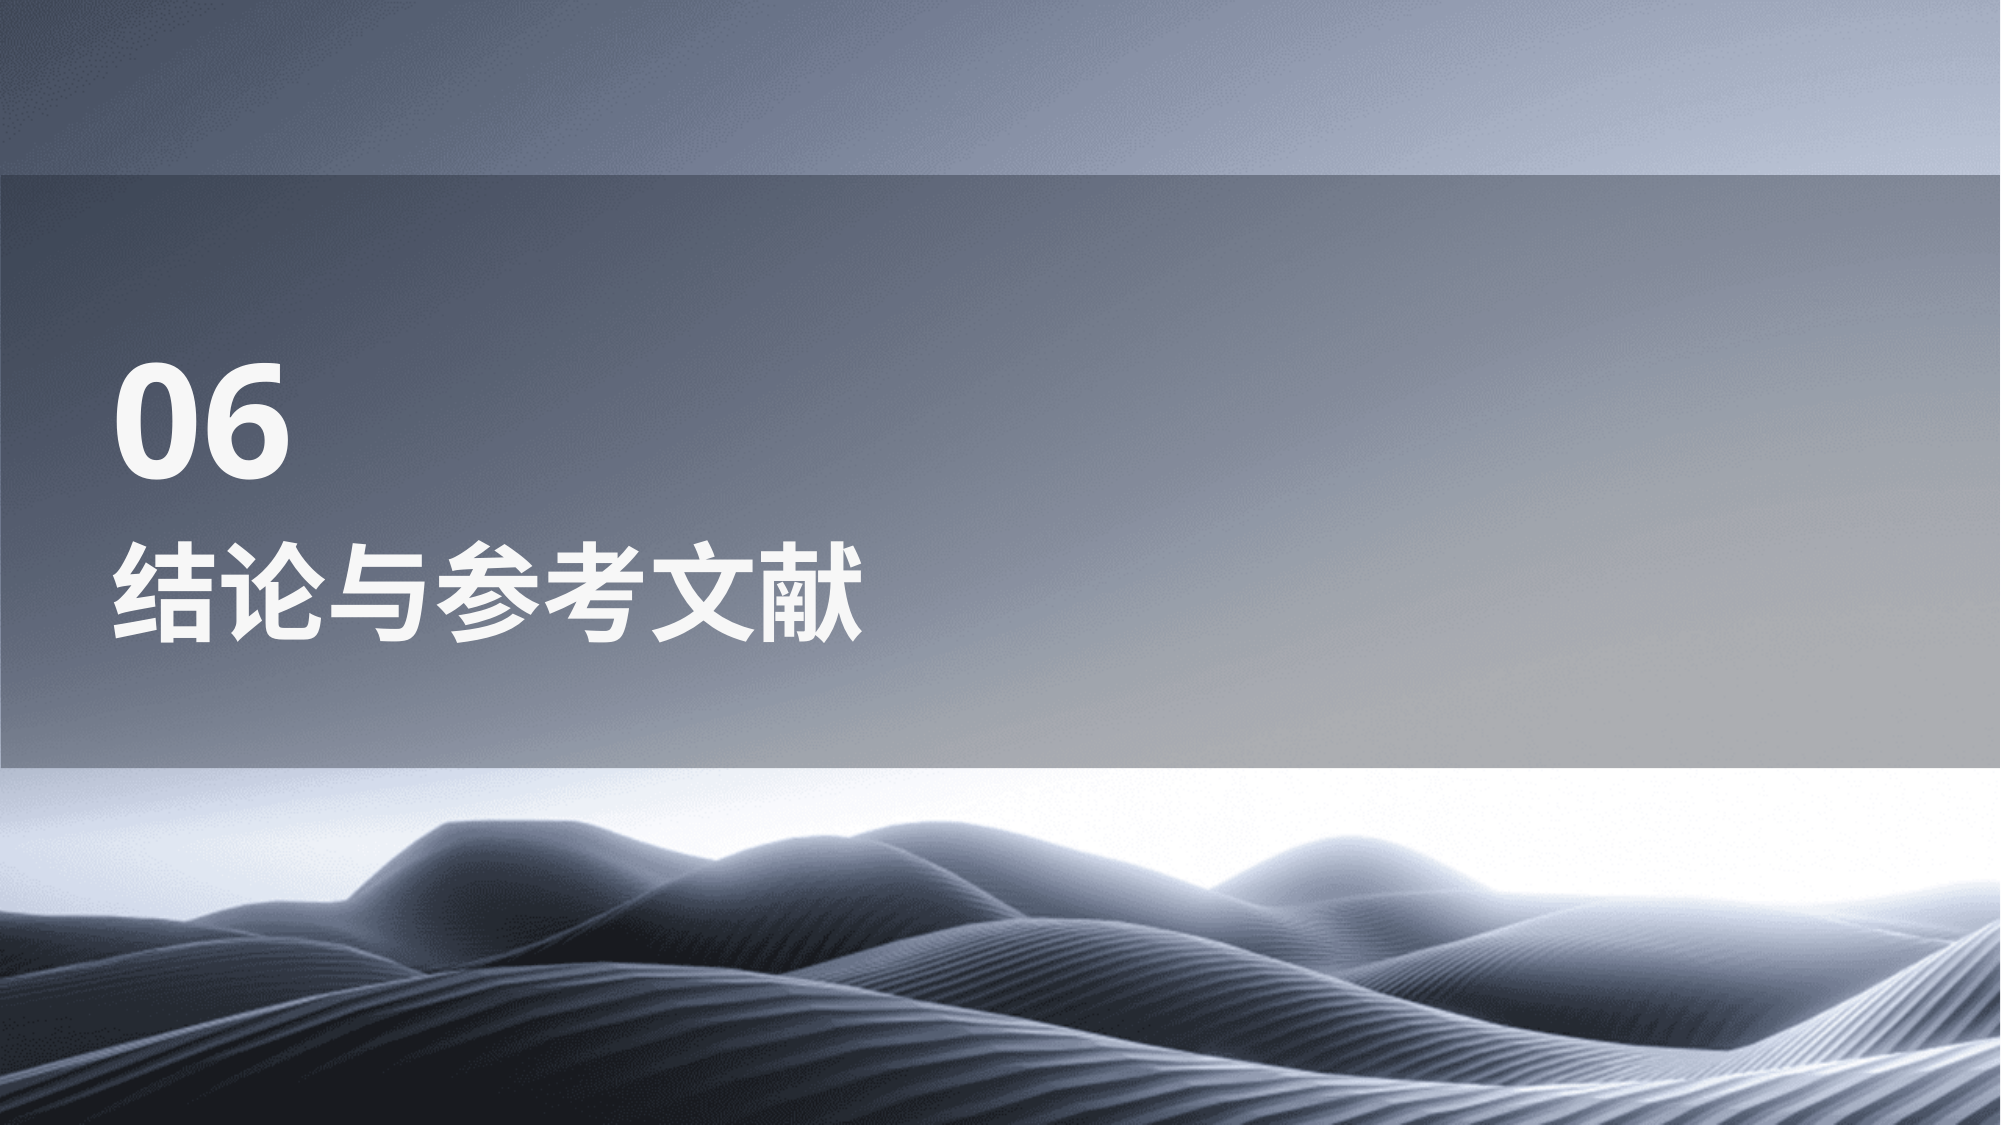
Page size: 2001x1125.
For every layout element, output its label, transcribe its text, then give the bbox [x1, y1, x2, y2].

picture [0, 0, 2001, 1125]
text_box 结论与参考文献 [92, 490, 1640, 665]
text_box 06 [92, 271, 1353, 520]
text_box [0, 175, 2000, 769]
